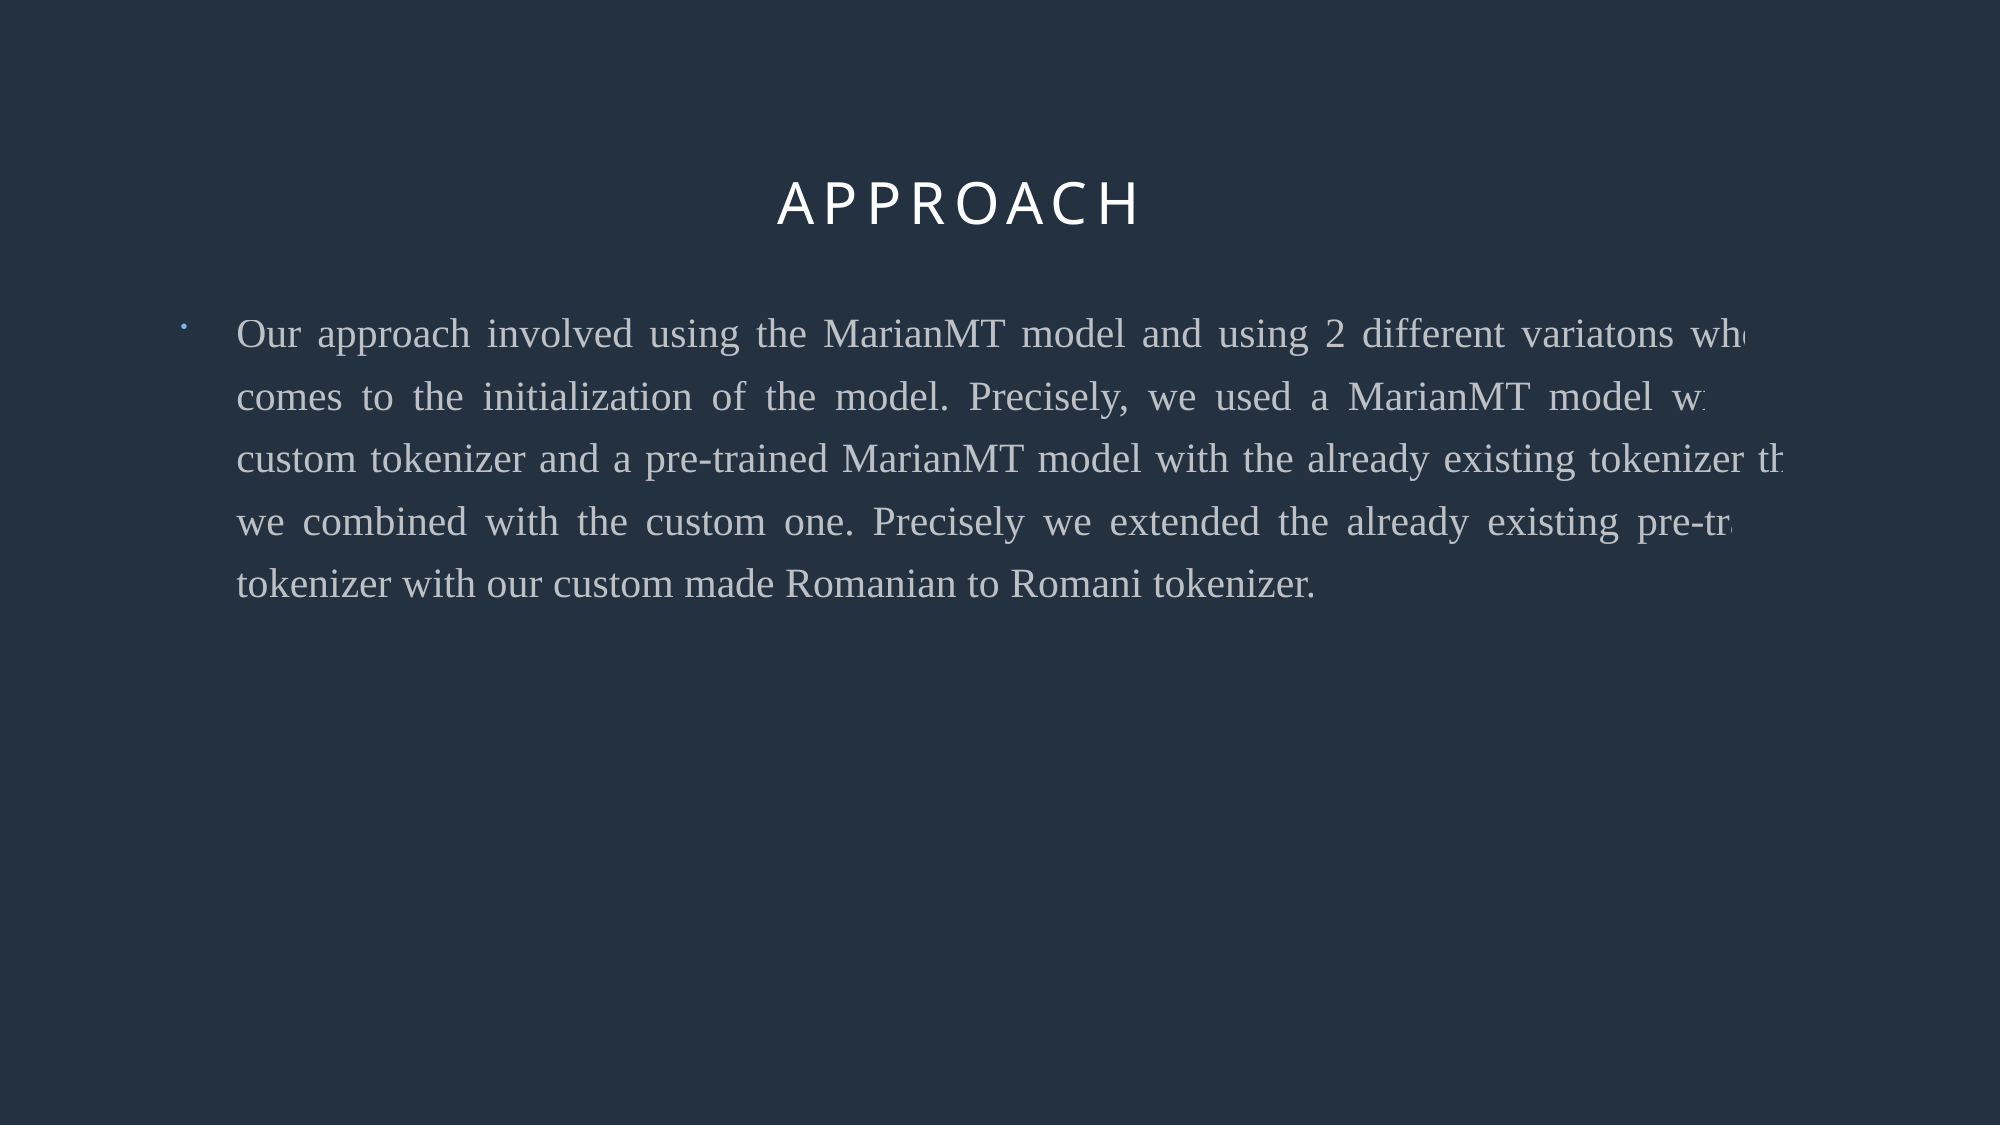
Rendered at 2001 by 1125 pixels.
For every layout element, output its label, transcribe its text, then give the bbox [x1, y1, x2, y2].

title APPROACH [177, 165, 1822, 274]
list Our approach involved using the MarianMT model and using 2 different variatons when it comes to the initialization of the model. Precisely, we used a MarianMT model with our custom tokenizer and a pre-trained MarianMT model with the already existing tokenizer that we combined with the custom one. Precisely we extended the already existing pre-trained tokenizer with our custom made Romanian to Romani tokenizer. [177, 293, 1822, 947]
